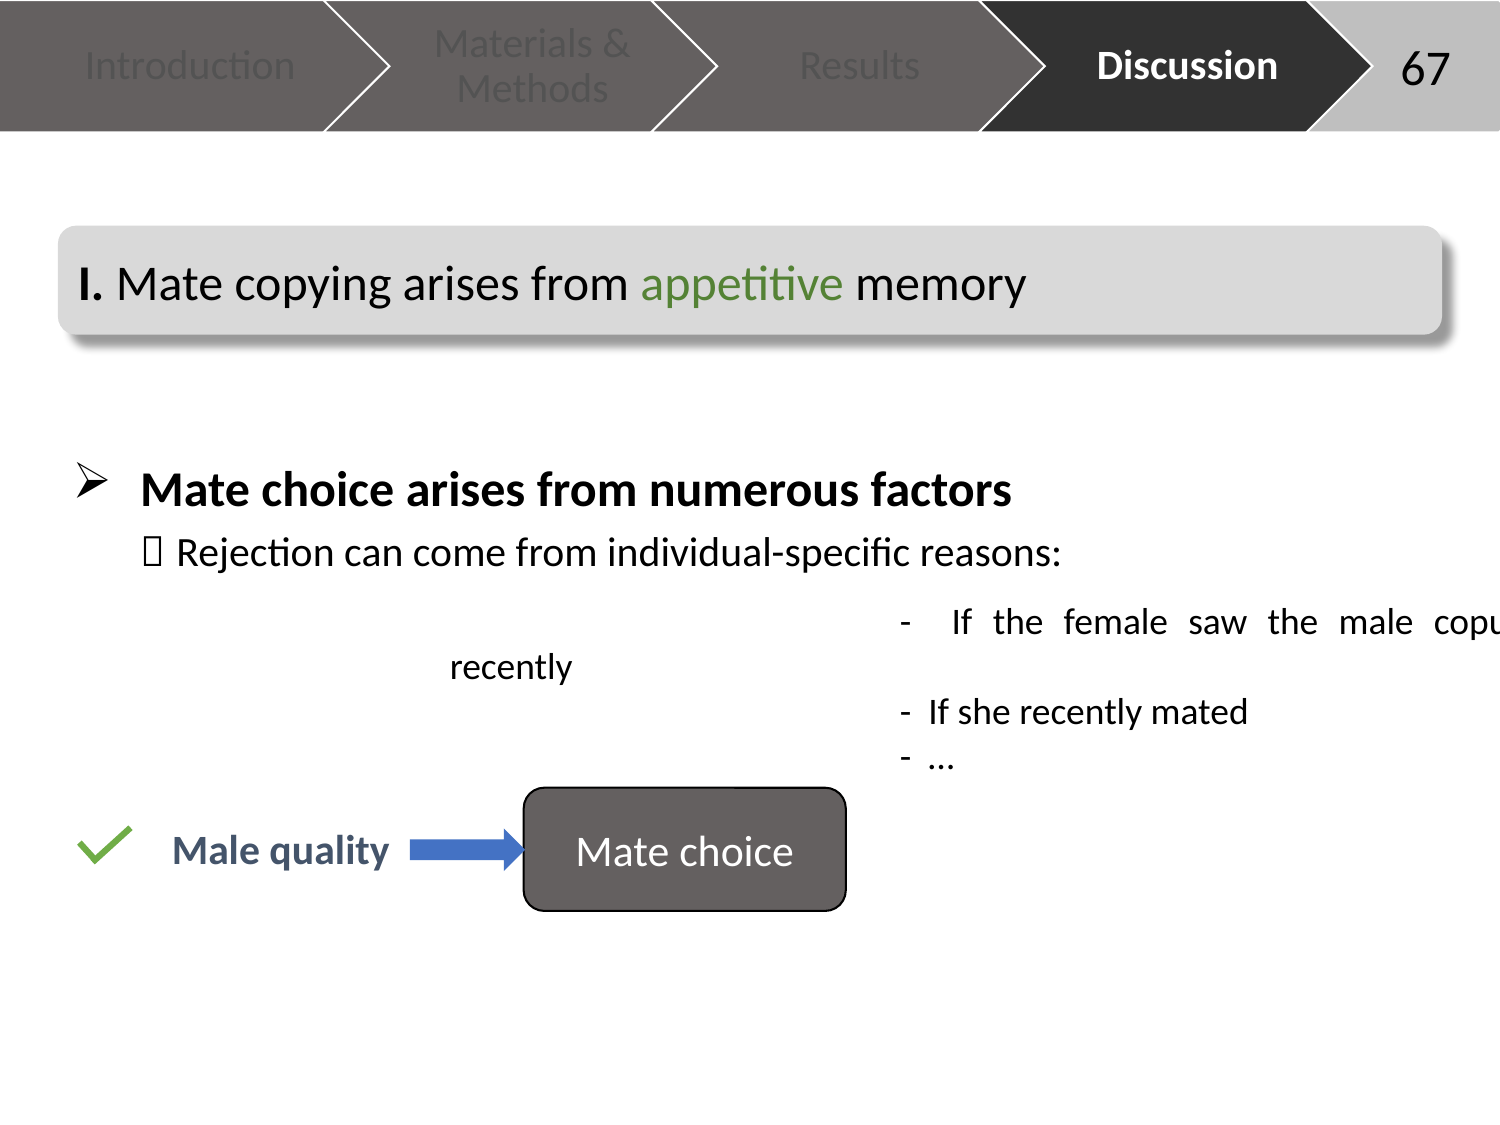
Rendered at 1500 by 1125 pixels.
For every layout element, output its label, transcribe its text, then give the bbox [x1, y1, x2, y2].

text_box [156, 787, 846, 911]
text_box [57, 225, 1442, 637]
text_box - If the female saw the male copulating recently - If she recently mated - … [434, 589, 1500, 785]
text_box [79, 842, 92, 859]
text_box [0, 0, 1500, 133]
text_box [92, 827, 131, 863]
